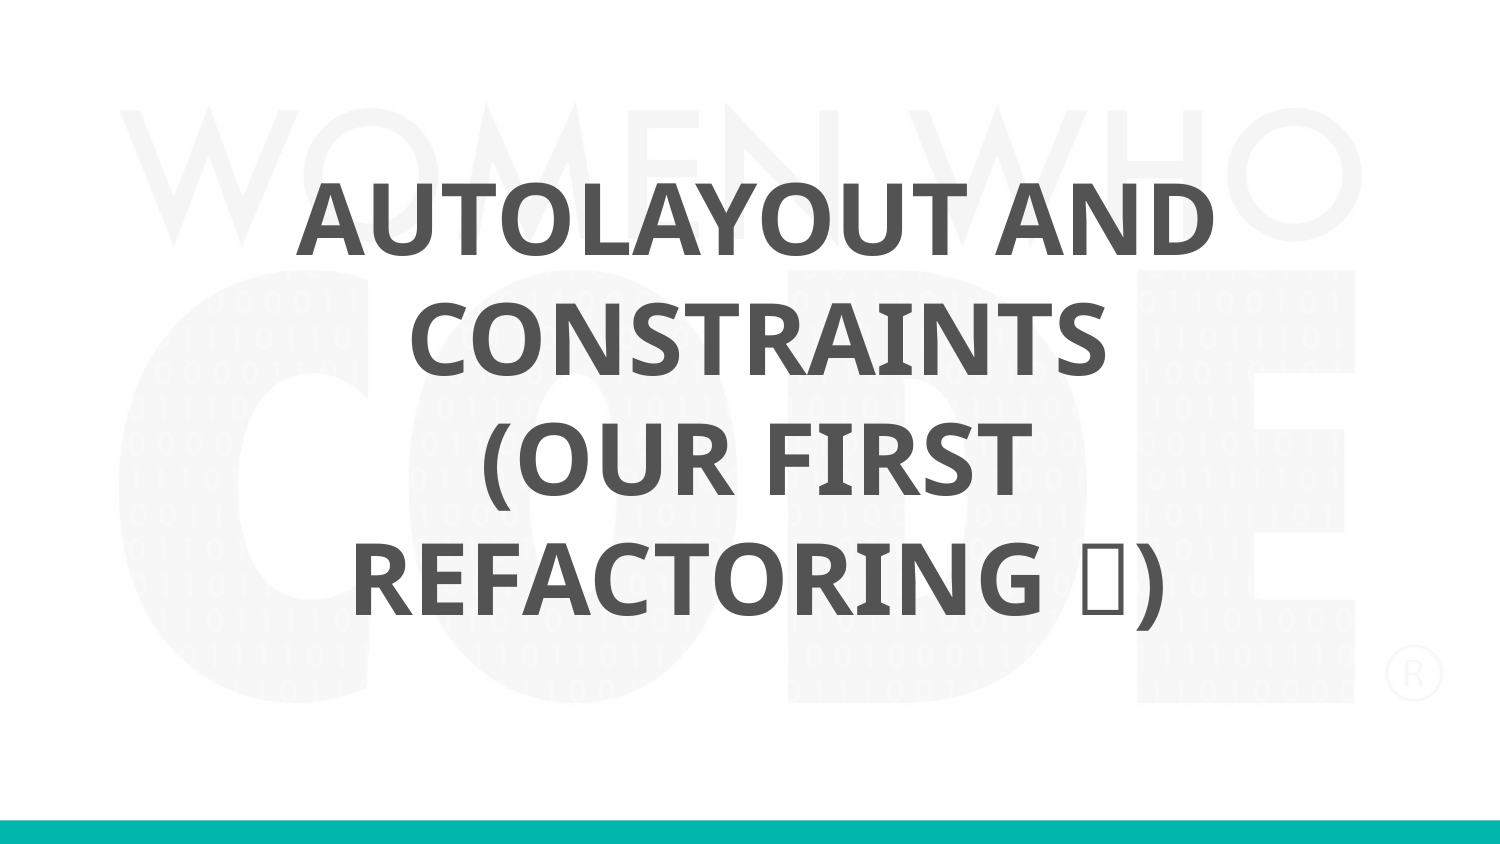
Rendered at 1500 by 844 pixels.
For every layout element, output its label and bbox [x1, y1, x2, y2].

picture [0, 56, 1500, 757]
